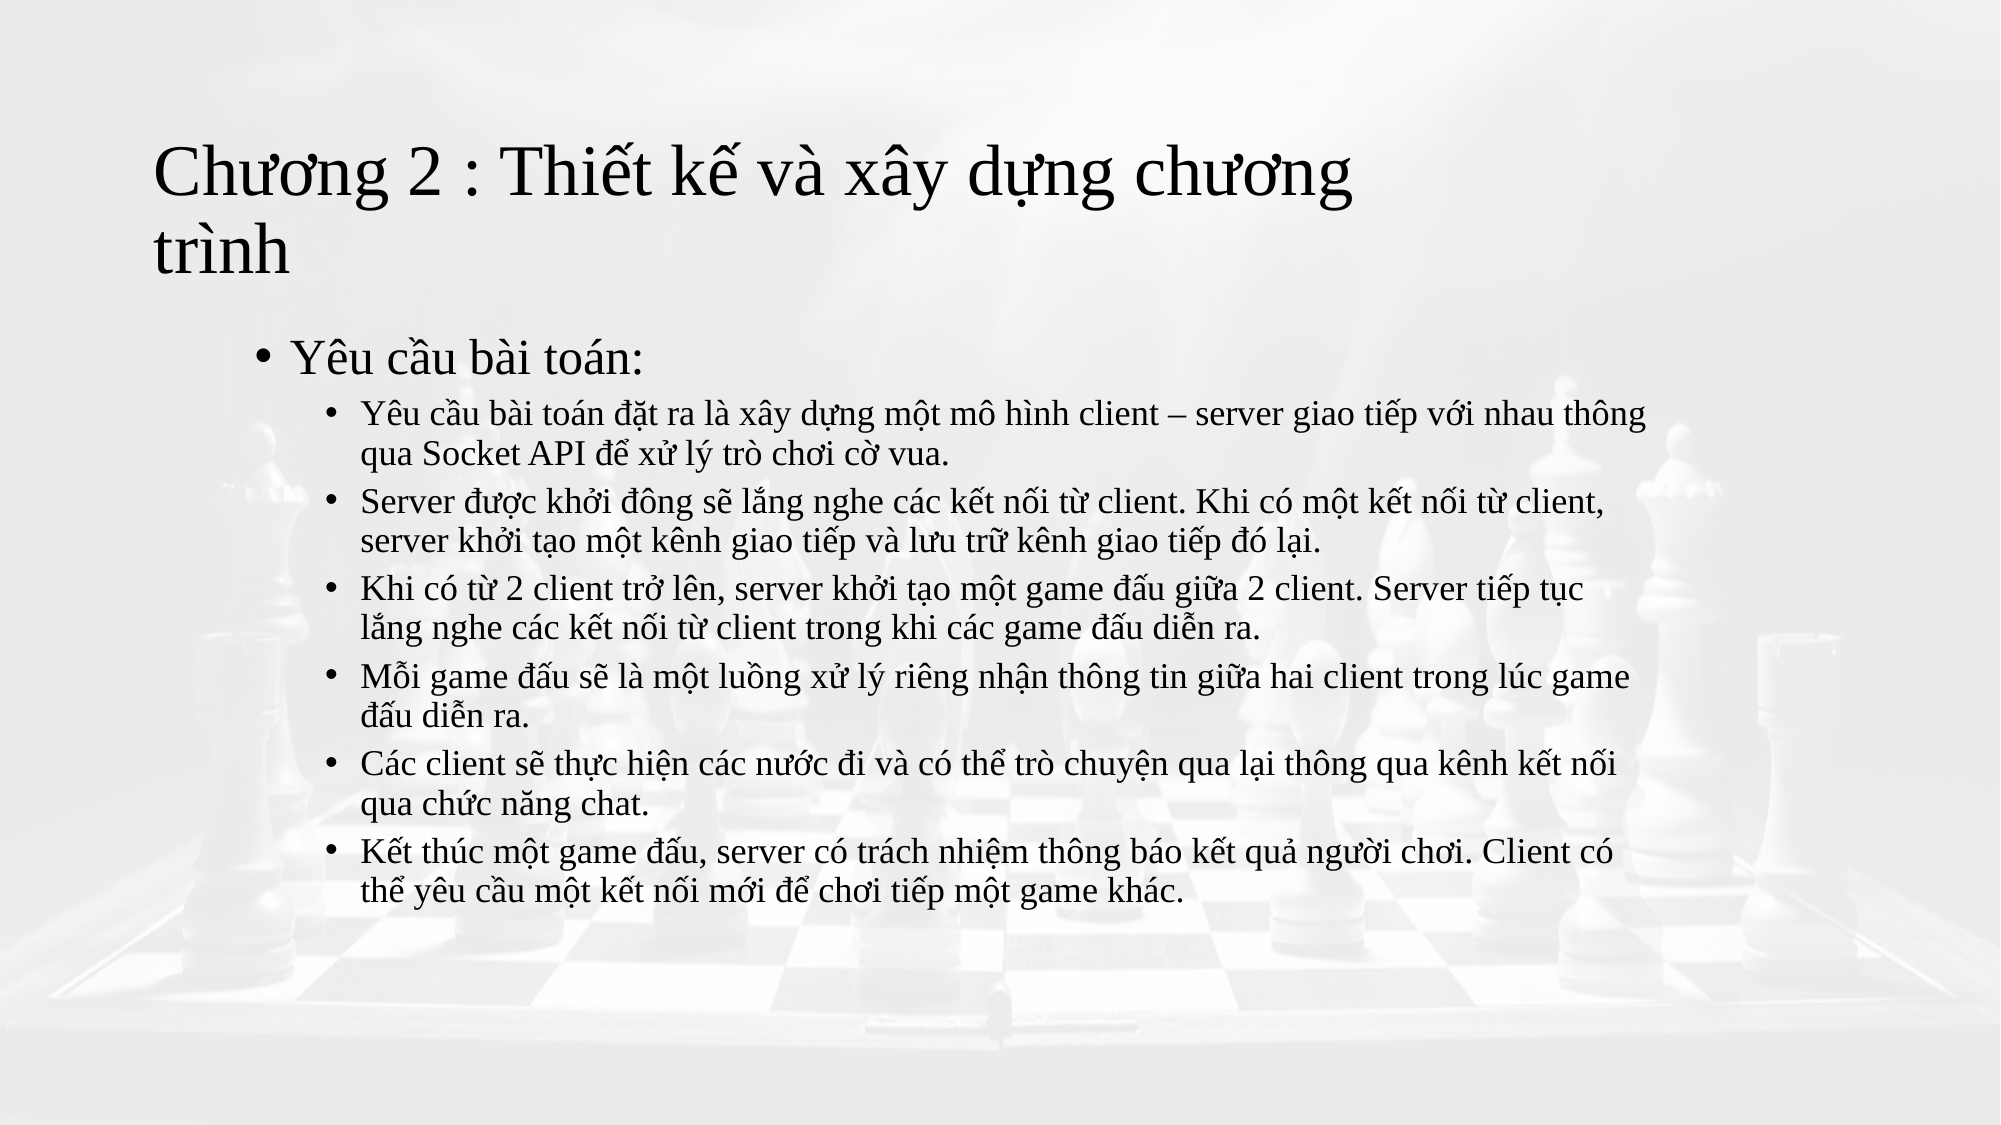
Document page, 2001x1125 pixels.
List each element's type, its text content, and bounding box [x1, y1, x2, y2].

list Yêu cầu bài toán: Yêu cầu bài toán đặt ra là xây dựng một mô hình client – server giao tiếp với nhau thông qua Socket API để xử lý trò chơi cờ vua. Server được khởi đông sẽ lắng nghe các kết nối từ client. Khi có một kết nối từ client, server khởi tạo một kênh giao tiếp và lưu trữ kênh giao tiếp đó lại. Khi có từ 2 client trở lên, server khởi tạo một game đấu giữa 2 client. Server tiếp tục lắng nghe các kết nối từ client trong khi các game đấu diễn ra. Mỗi game đấu sẽ là một luồng xử lý riêng nhận thông tin giữa hai client trong lúc game đấu diễn ra. Các client sẽ thực hiện các nước đi và có thể trò chuyện qua lại thông qua kênh kết nối qua chức năng chat. Kết thúc một game đấu, server có trách nhiệm thông báo kết quả người chơi. Client có thể yêu cầu một kết nối mới để chơi tiếp một game khác. [239, 323, 1671, 993]
title Chương 2 : Thiết kế và xây dựng chương trình [138, 125, 1440, 298]
